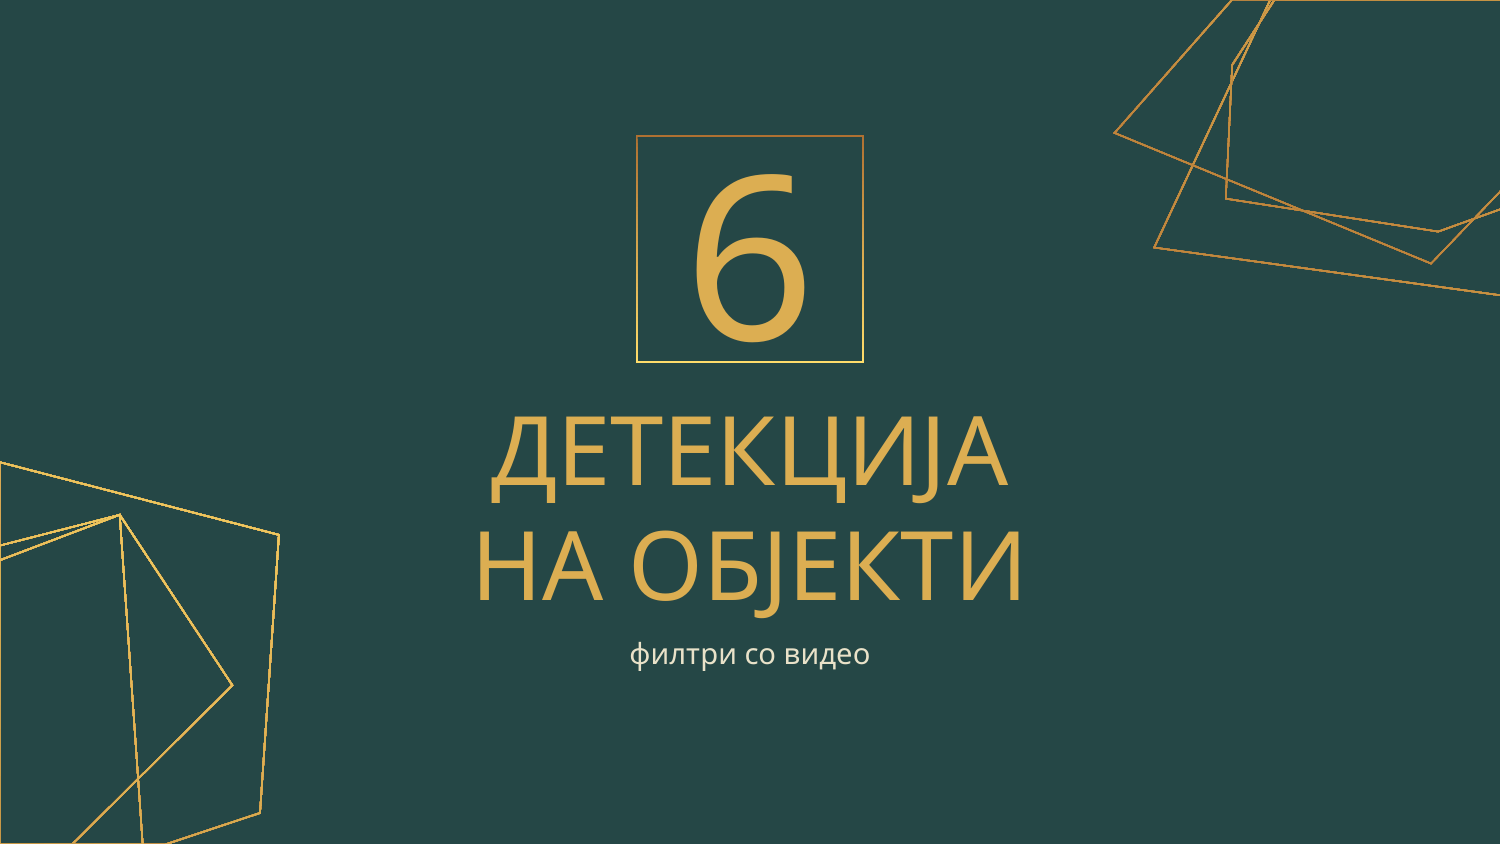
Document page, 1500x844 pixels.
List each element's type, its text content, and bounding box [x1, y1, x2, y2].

title 6 [505, 142, 995, 356]
text_box [635, 356, 865, 364]
text_box [635, 134, 865, 142]
title ДЕТЕКЦИЈА НА ОБЈЕКТИ [400, 383, 1100, 627]
subtitle филтри со видео [514, 620, 986, 727]
